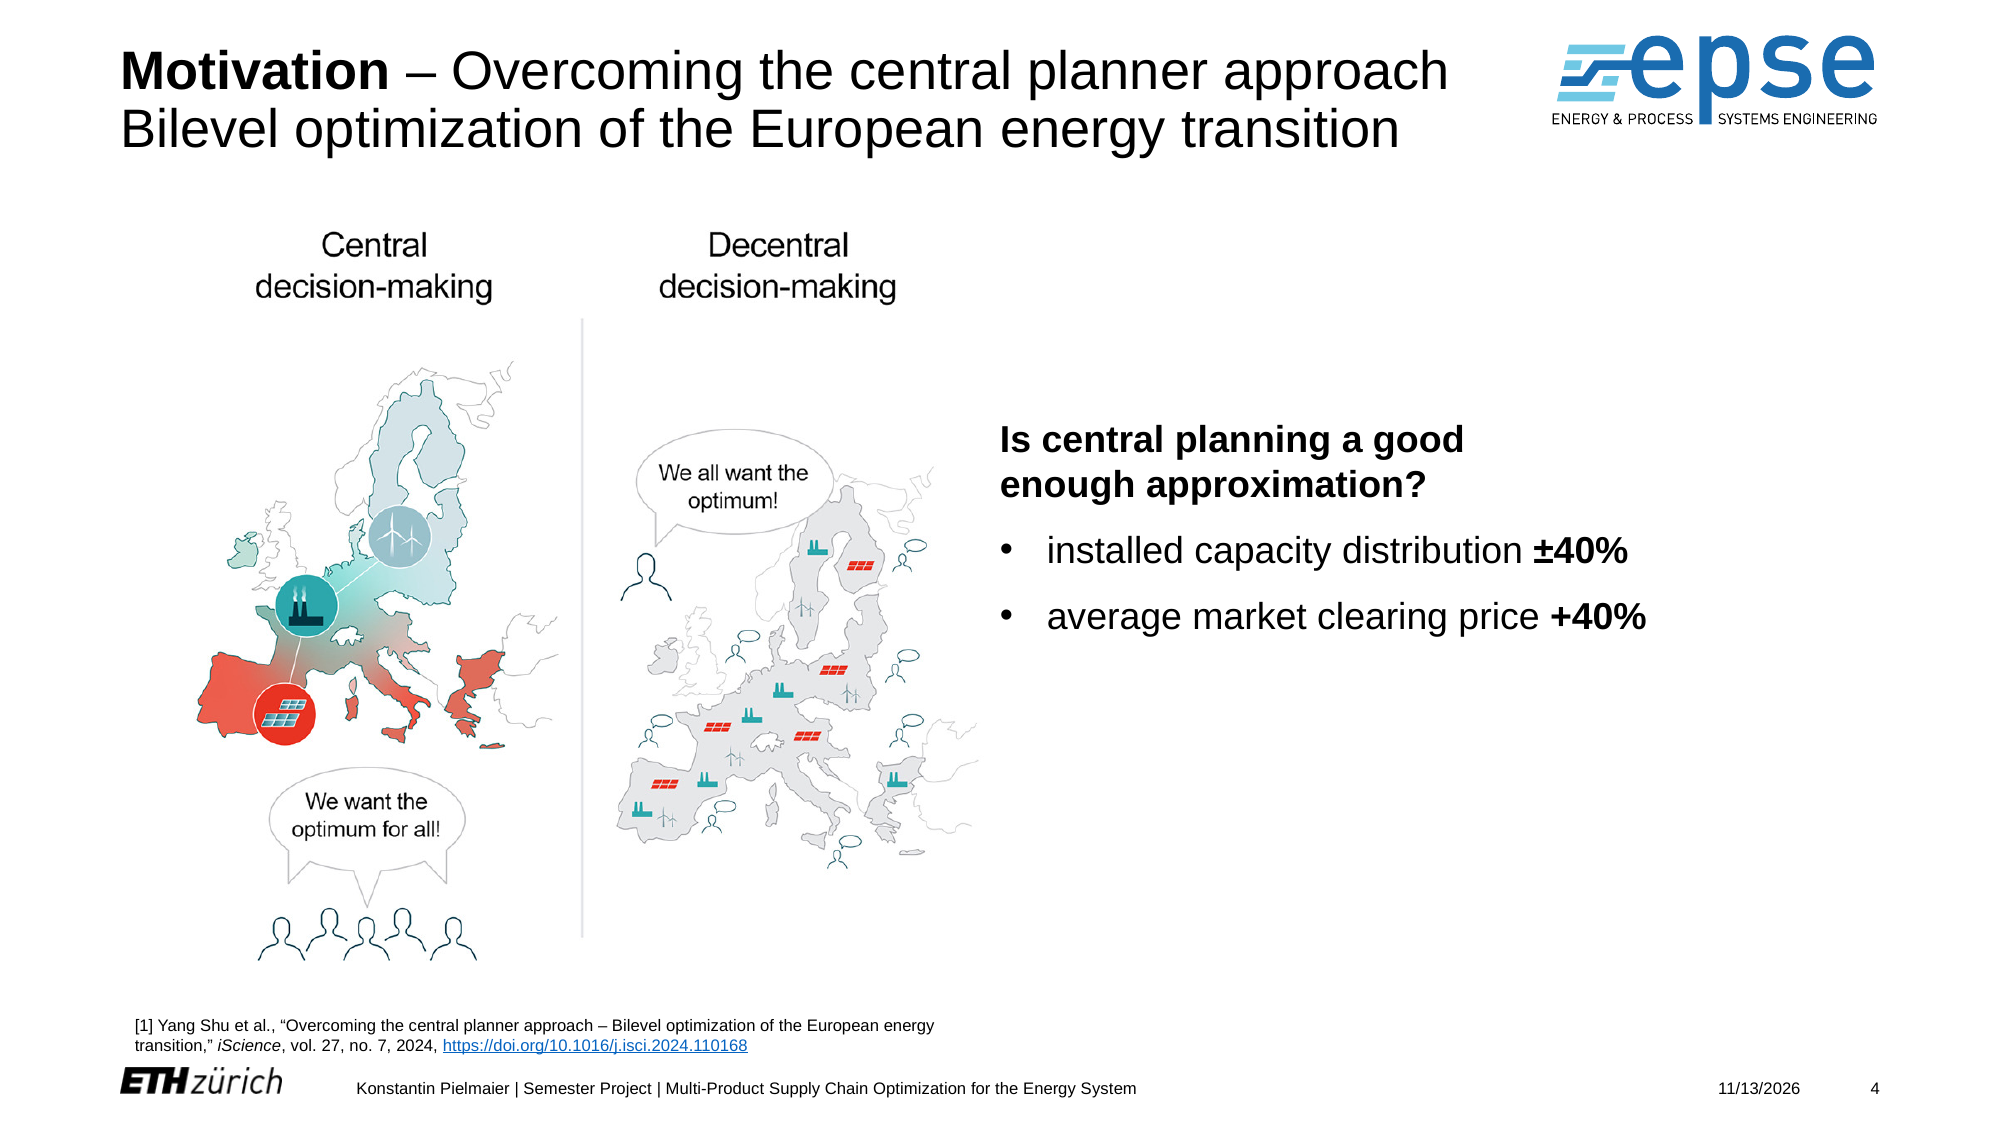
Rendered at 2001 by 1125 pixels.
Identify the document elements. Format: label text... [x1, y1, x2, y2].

footer Konstantin Pielmaier | Semester Project | Multi-Product Supply Chain Optimization for the Energy System [356, 1069, 1243, 1106]
picture [173, 190, 1000, 1018]
text_box Is central planning a good enough approximation? installed capacity distribution ±40% average market clearing price +40% [1000, 217, 1718, 926]
text_box [1] Yang Shu et al., “Overcoming the central planner approach – Bilevel optimization of the European energy transition,” iScience, vol. 27, no. 7, 2024, https://doi.org/10.1016/j.isci.2024.110168 [120, 1007, 1000, 1059]
title Motivation – Overcoming the central planner approach Bilevel optimization of the European energy transition [120, 42, 1880, 191]
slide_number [1718, 1069, 1819, 1106]
slide_number 4 [1827, 1069, 1880, 1106]
picture [120, 1067, 282, 1094]
